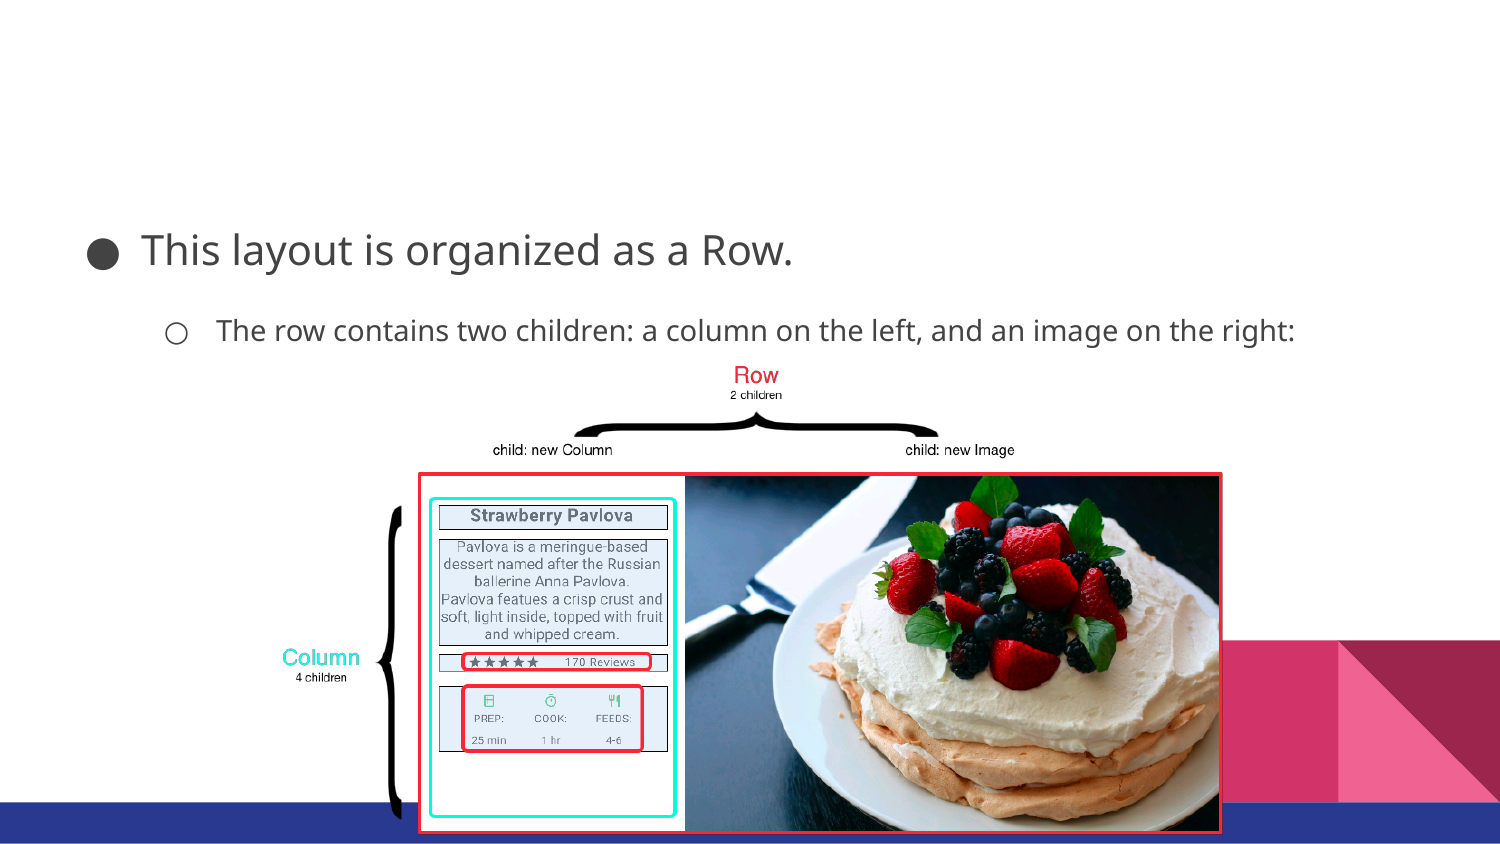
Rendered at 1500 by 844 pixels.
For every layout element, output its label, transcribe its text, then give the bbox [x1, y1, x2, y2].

list This layout is organized as a Row. The row contains two children: a column on the left, and an image on the right: [51, 201, 1449, 750]
picture [277, 354, 1223, 835]
